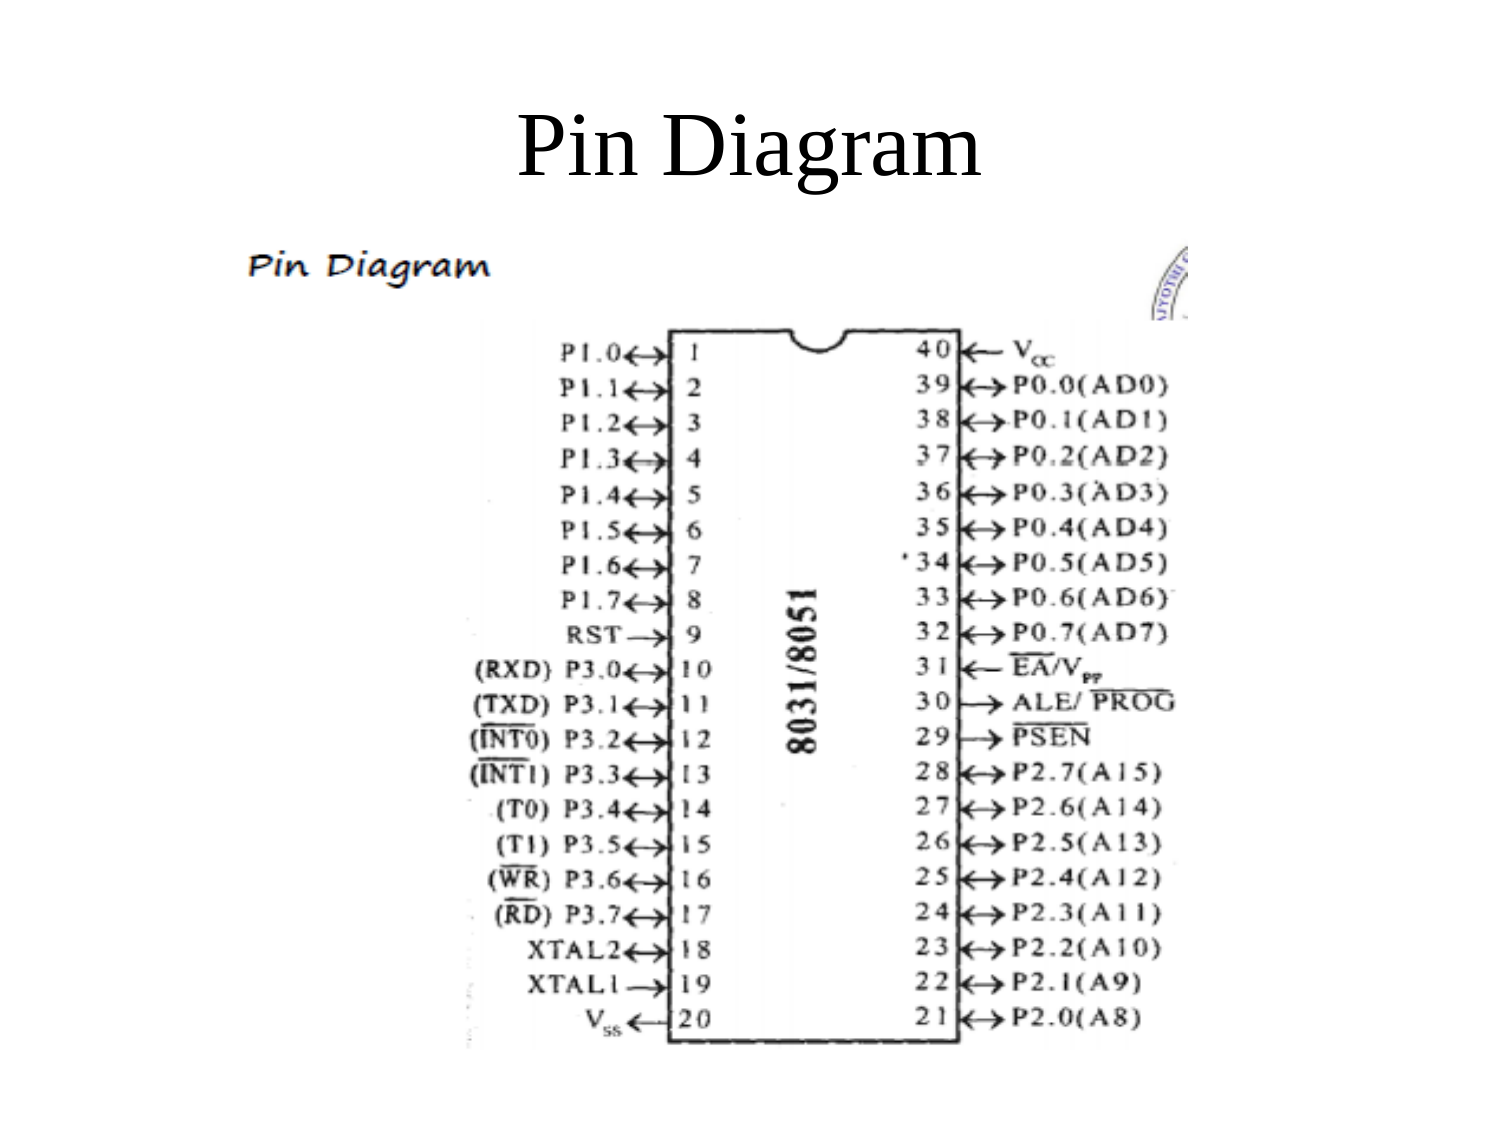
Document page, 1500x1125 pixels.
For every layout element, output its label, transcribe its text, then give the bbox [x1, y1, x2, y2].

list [212, 237, 1188, 1063]
title Pin Diagram [75, 45, 1425, 233]
